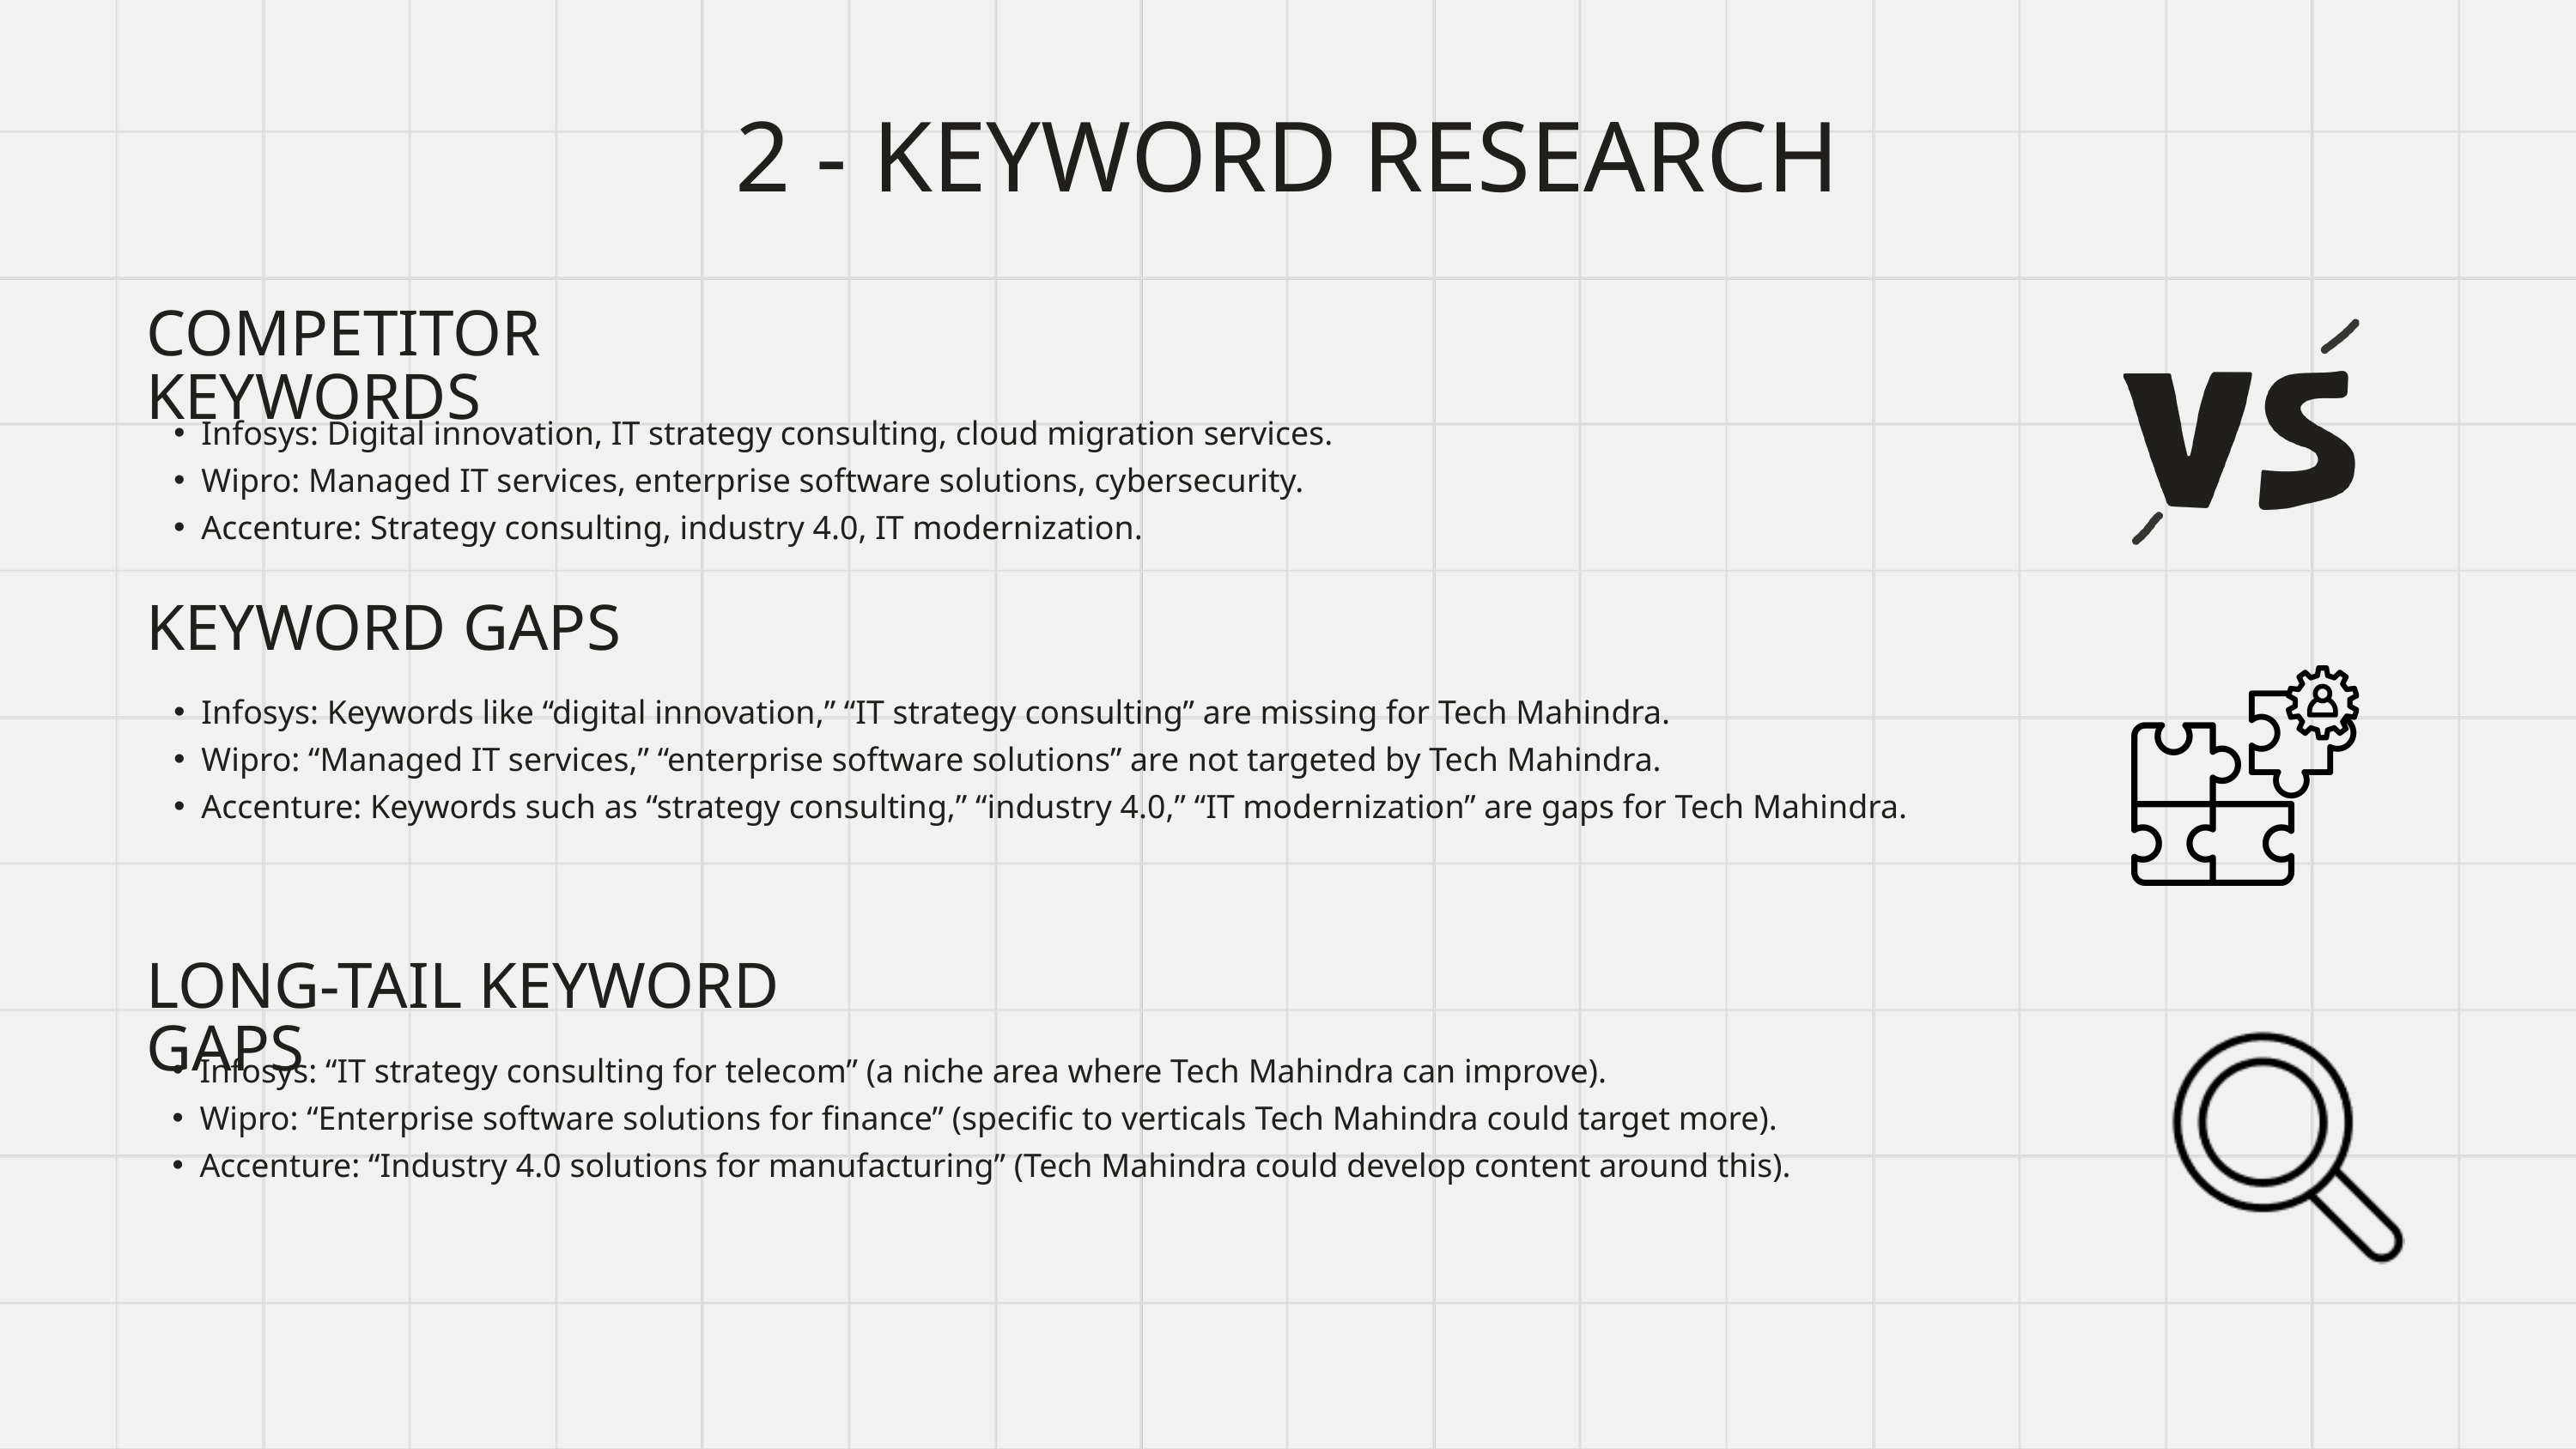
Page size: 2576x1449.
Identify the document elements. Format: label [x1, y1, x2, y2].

text_box [0, 0, 2576, 1449]
